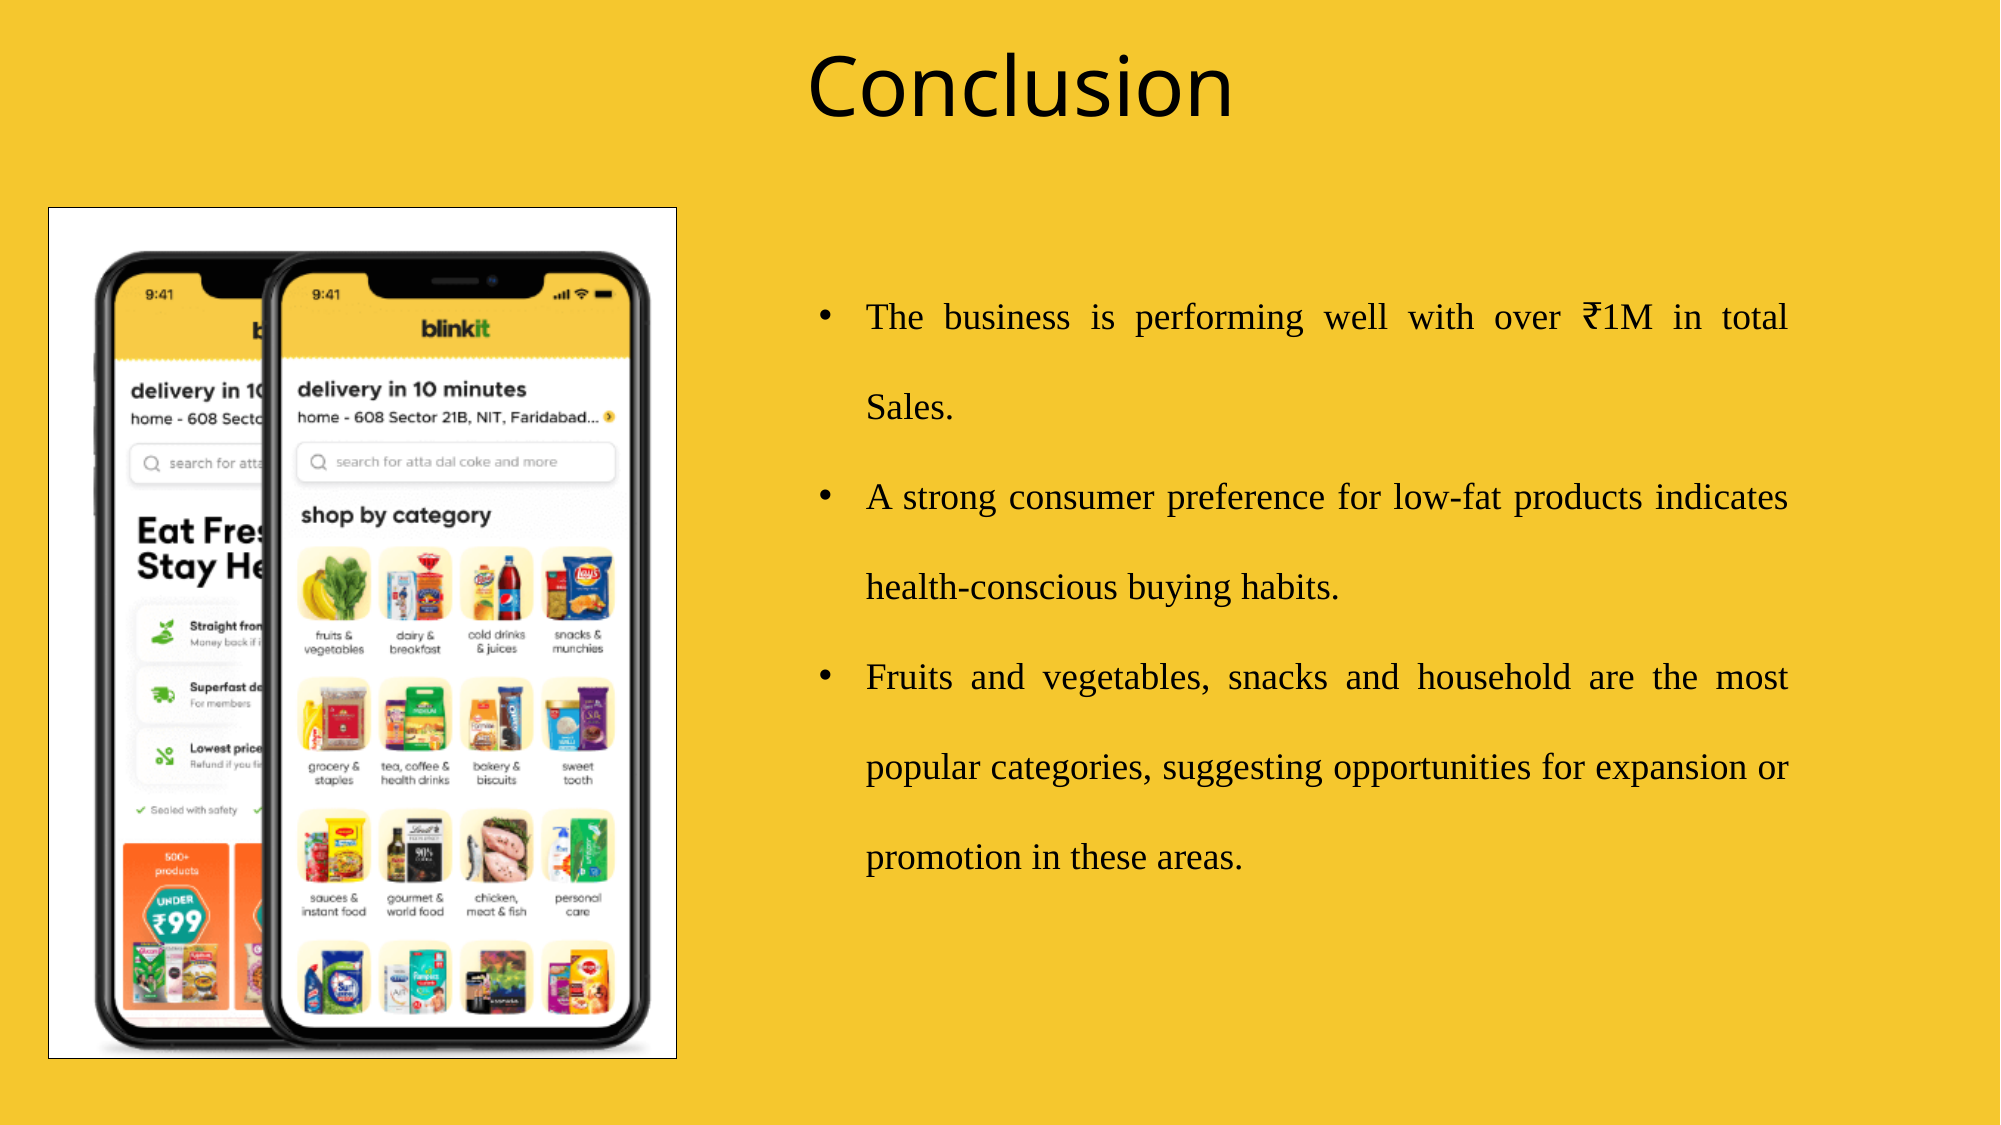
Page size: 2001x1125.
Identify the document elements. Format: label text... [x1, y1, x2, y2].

text_box Conclusion [791, 25, 1341, 141]
picture [47, 207, 677, 1059]
text_box The business is performing well with over ₹1M in total Sales. A strong consumer preference for low-fat products indicates health-conscious buying habits. Fruits and vegetables, snacks and household are the most popular categories, suggesting opportunities for expansion or promotion in these areas. [804, 239, 1805, 974]
